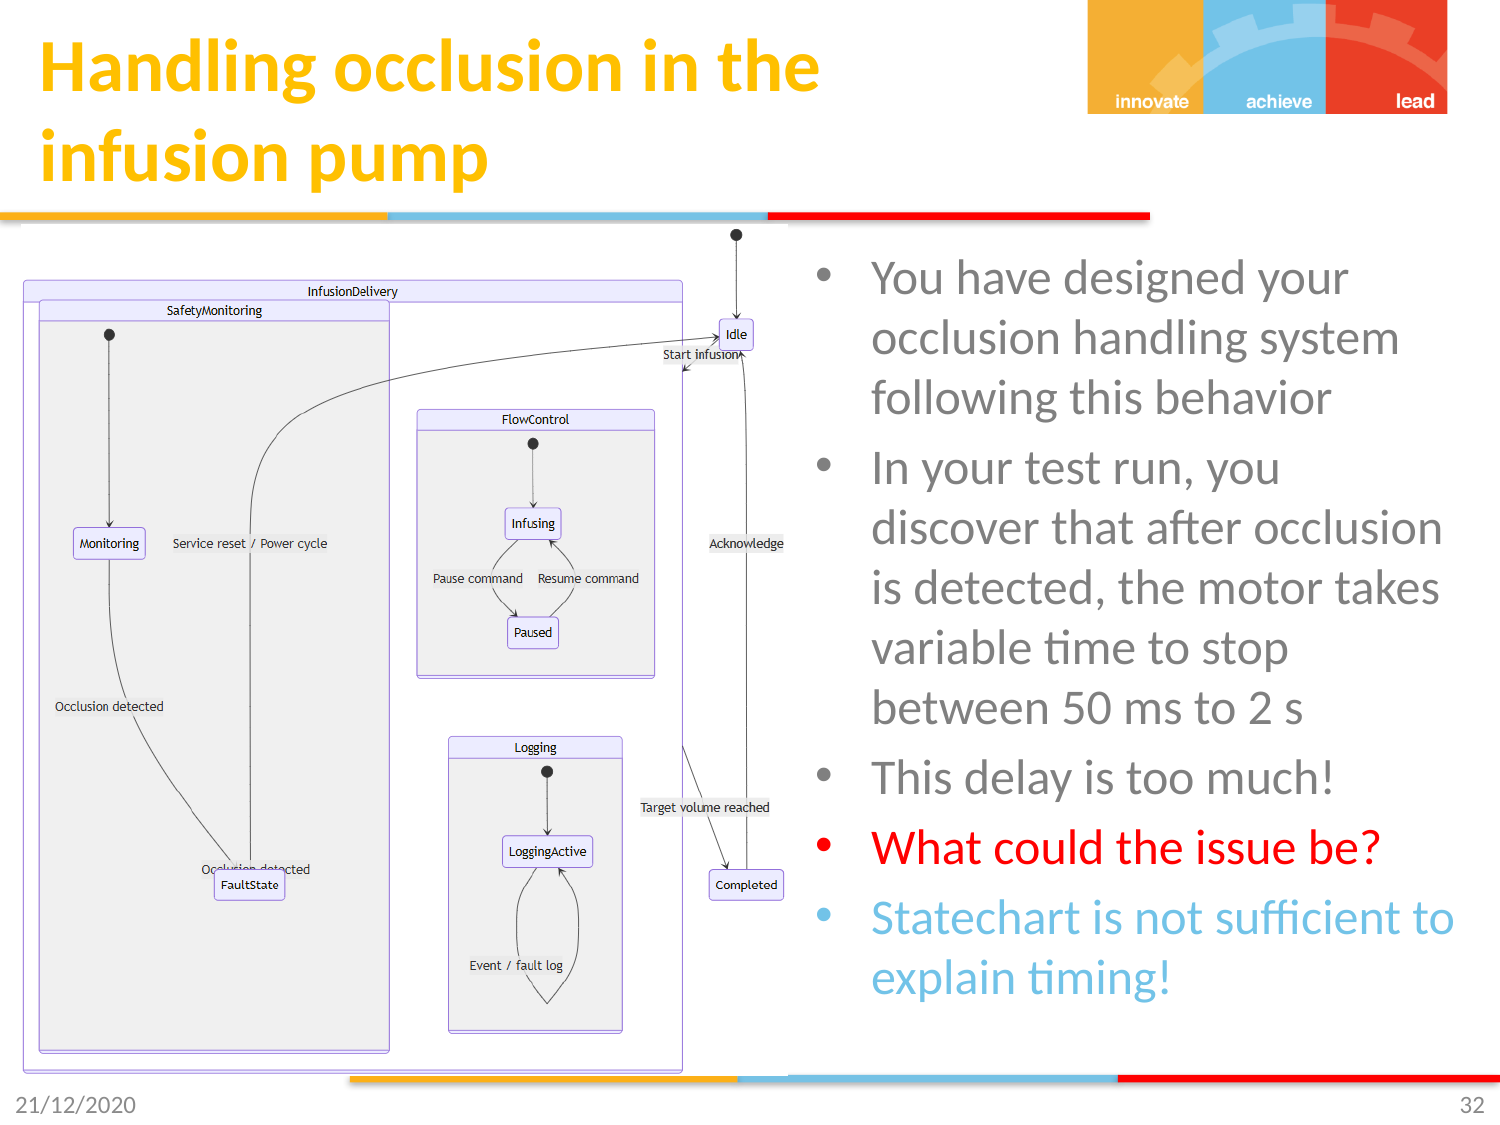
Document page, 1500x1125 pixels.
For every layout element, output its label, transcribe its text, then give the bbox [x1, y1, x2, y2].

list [20, 224, 788, 1076]
title Handling occlusion in the infusion pump [24, 8, 1063, 205]
picture [1087, 0, 1448, 114]
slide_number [0, 1082, 300, 1125]
text_box You have designed your occlusion handling system following this behavior In your test run, you discover that after occlusion is detected, the motor takes variable time to stop between 50 ms to 2 s This delay is too much! What could the issue be? Statechart is not sufficient to explain timing! [799, 237, 1475, 1060]
slide_number 32 [1425, 1082, 1500, 1125]
